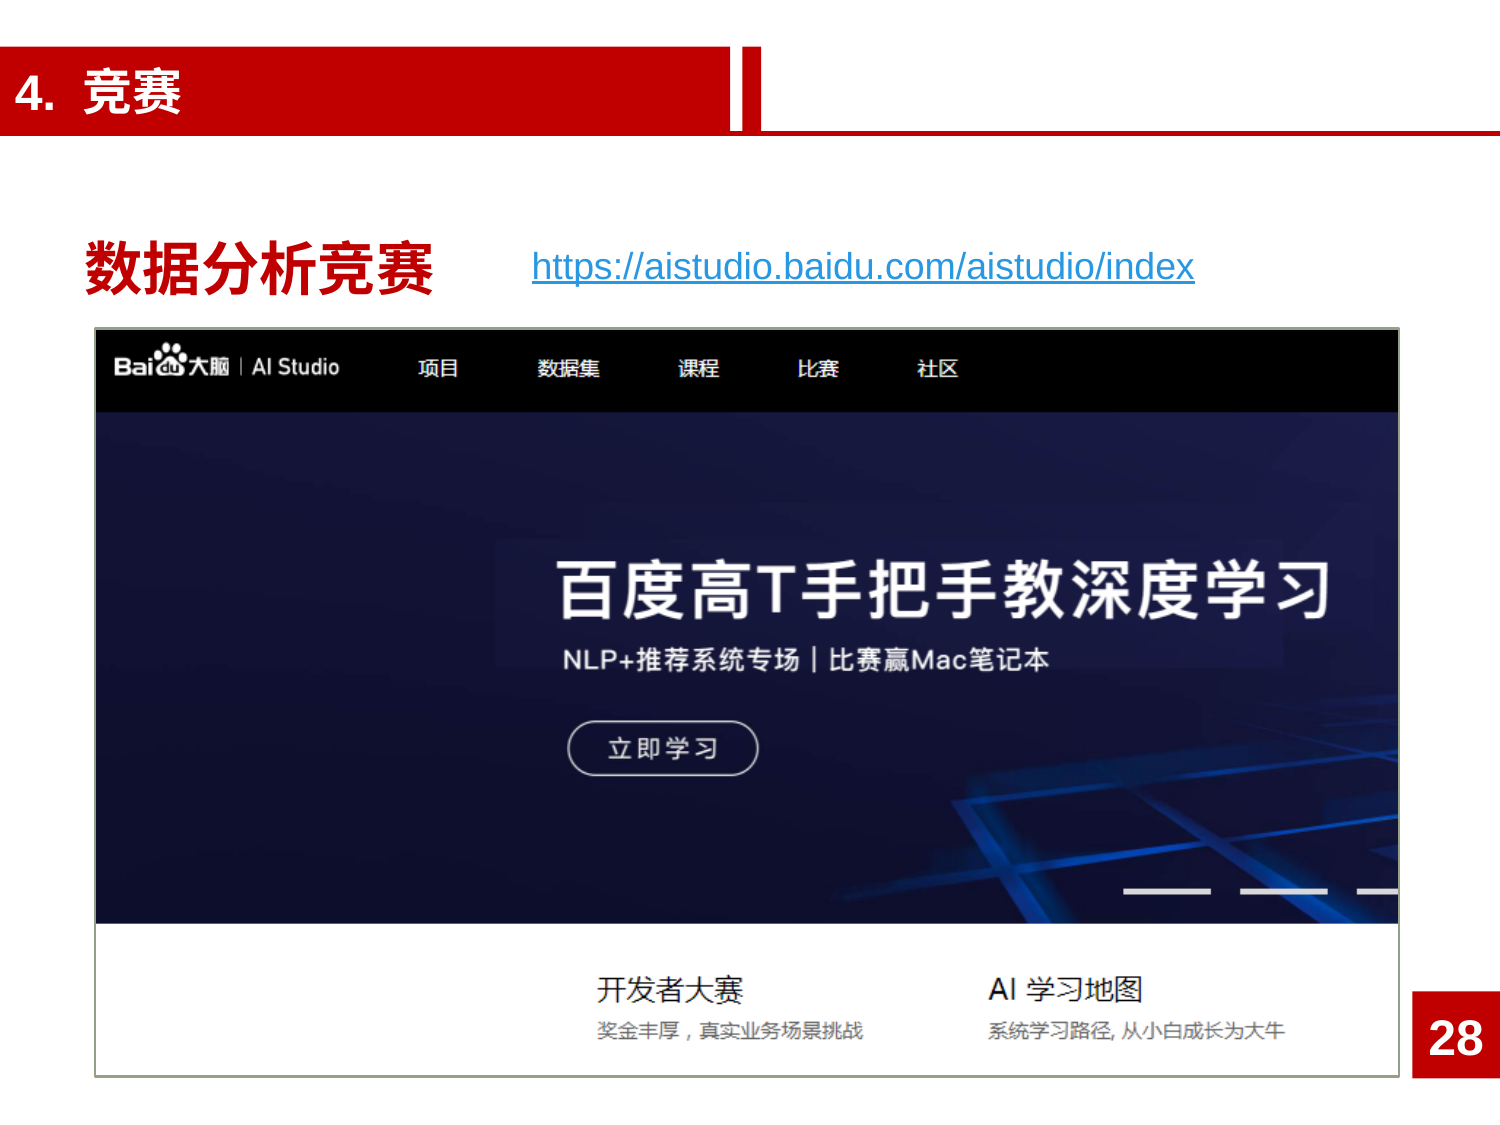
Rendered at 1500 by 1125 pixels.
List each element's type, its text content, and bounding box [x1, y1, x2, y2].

text_box [742, 46, 762, 130]
picture [95, 329, 1399, 1076]
text_box 28 [1412, 991, 1500, 1079]
text_box 4. 竞赛 [0, 46, 731, 132]
text_box https://aistudio.baidu.com/aistudio/index [516, 234, 1211, 295]
text_box 数据分析竞赛 [70, 210, 1375, 310]
